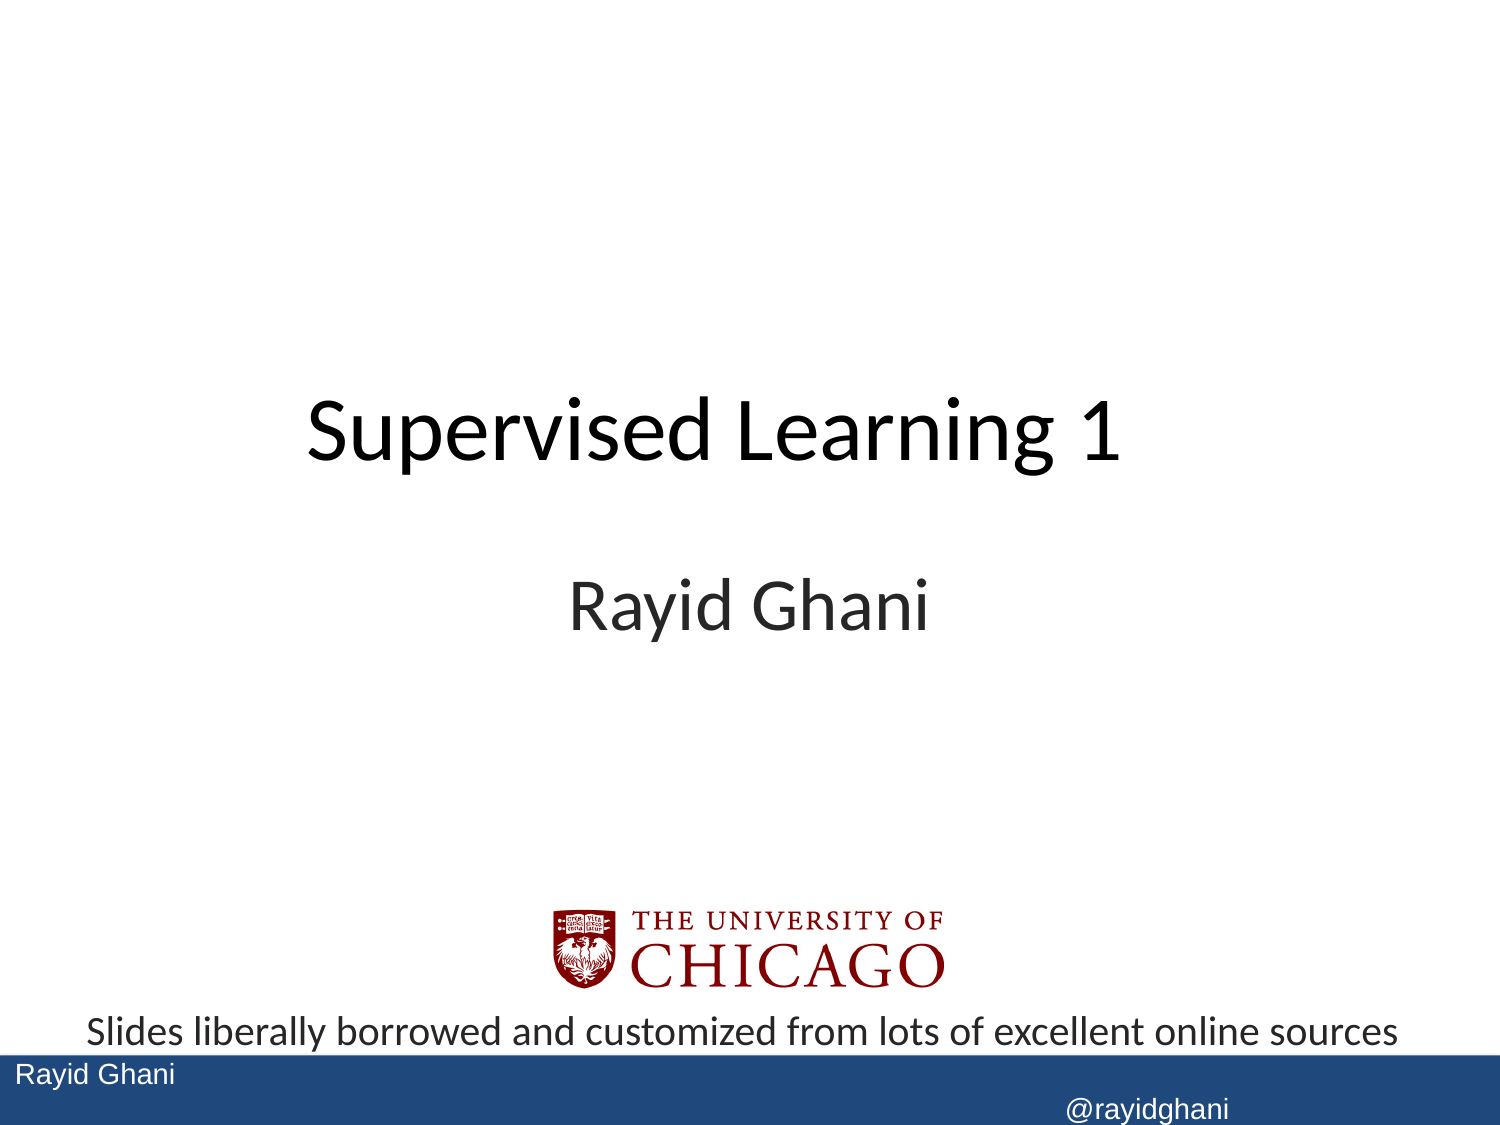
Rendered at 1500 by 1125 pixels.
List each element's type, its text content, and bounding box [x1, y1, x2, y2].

subtitle Rayid Ghani [225, 548, 1275, 678]
text_box Slides liberally borrowed and customized from lots of excellent online sources [0, 996, 1500, 1125]
title Supervised Learning 1 [43, 303, 1388, 545]
picture [532, 872, 971, 996]
